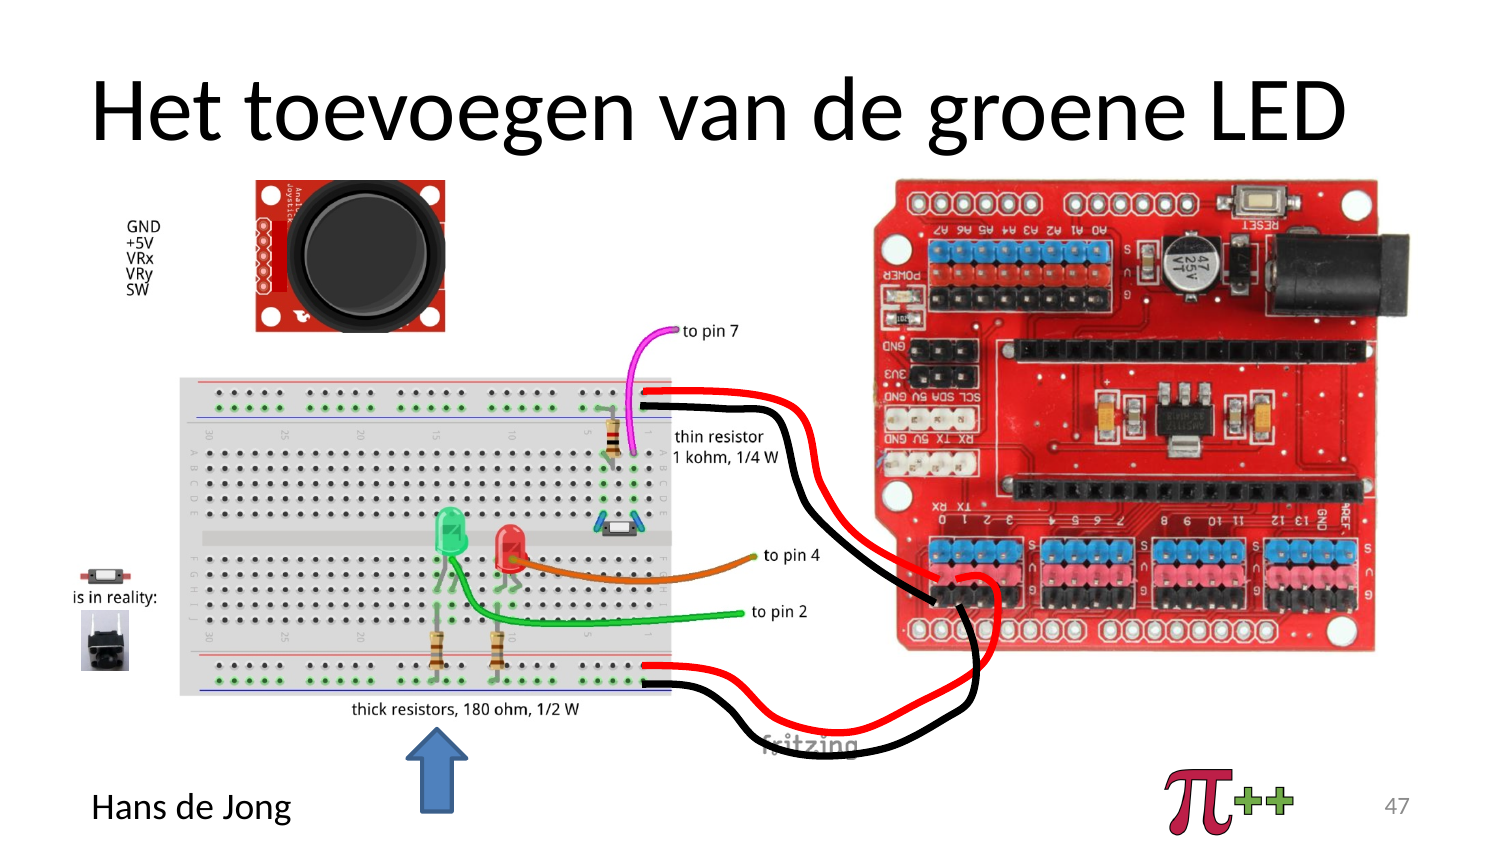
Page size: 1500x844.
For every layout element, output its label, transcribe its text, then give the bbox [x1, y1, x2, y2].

slide_number 47 [1340, 782, 1425, 827]
picture [867, 173, 1418, 657]
picture [1163, 768, 1294, 836]
text_box [420, 768, 454, 814]
picture [0, 180, 858, 760]
title Het toevoegen van de groene LED [75, 33, 1425, 175]
text_box [862, 661, 978, 754]
